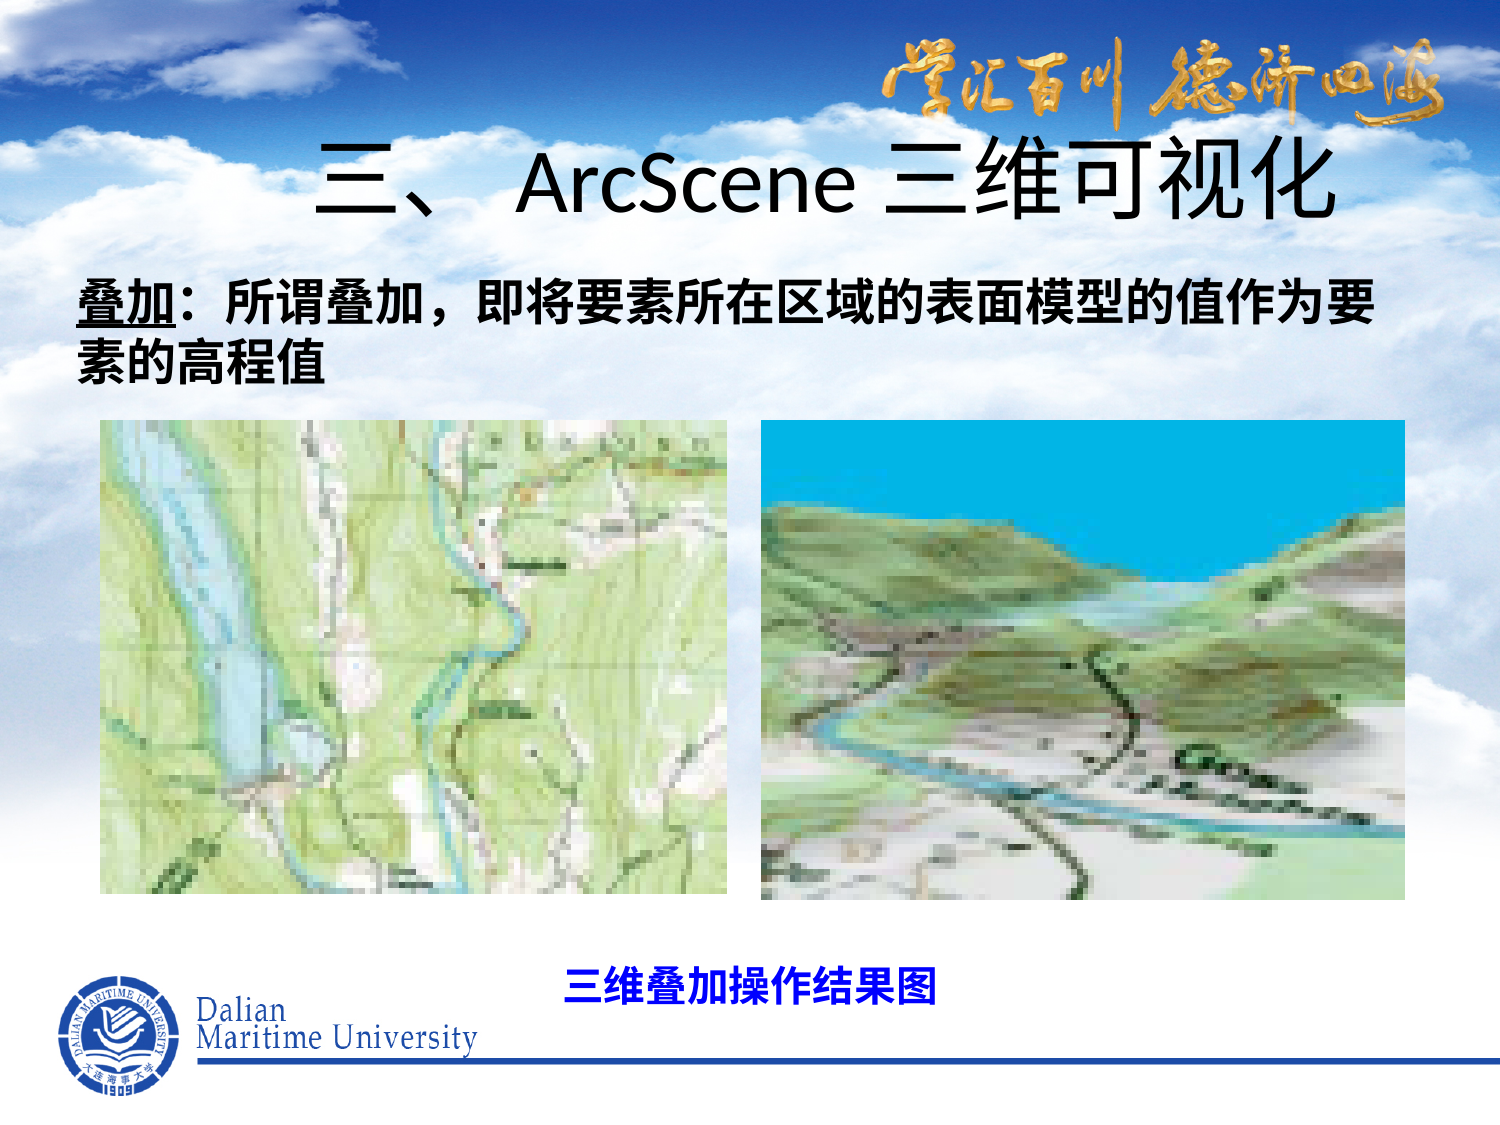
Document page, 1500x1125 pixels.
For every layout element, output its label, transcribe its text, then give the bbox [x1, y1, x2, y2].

list 叠加：所谓叠加，即将要素所在区域的表面模型的值作为要素的高程值 [61, 263, 1433, 942]
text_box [95, 420, 1405, 1018]
title 三、ArcScene三维可视化 [150, 113, 1500, 302]
picture [0, 0, 1500, 1125]
